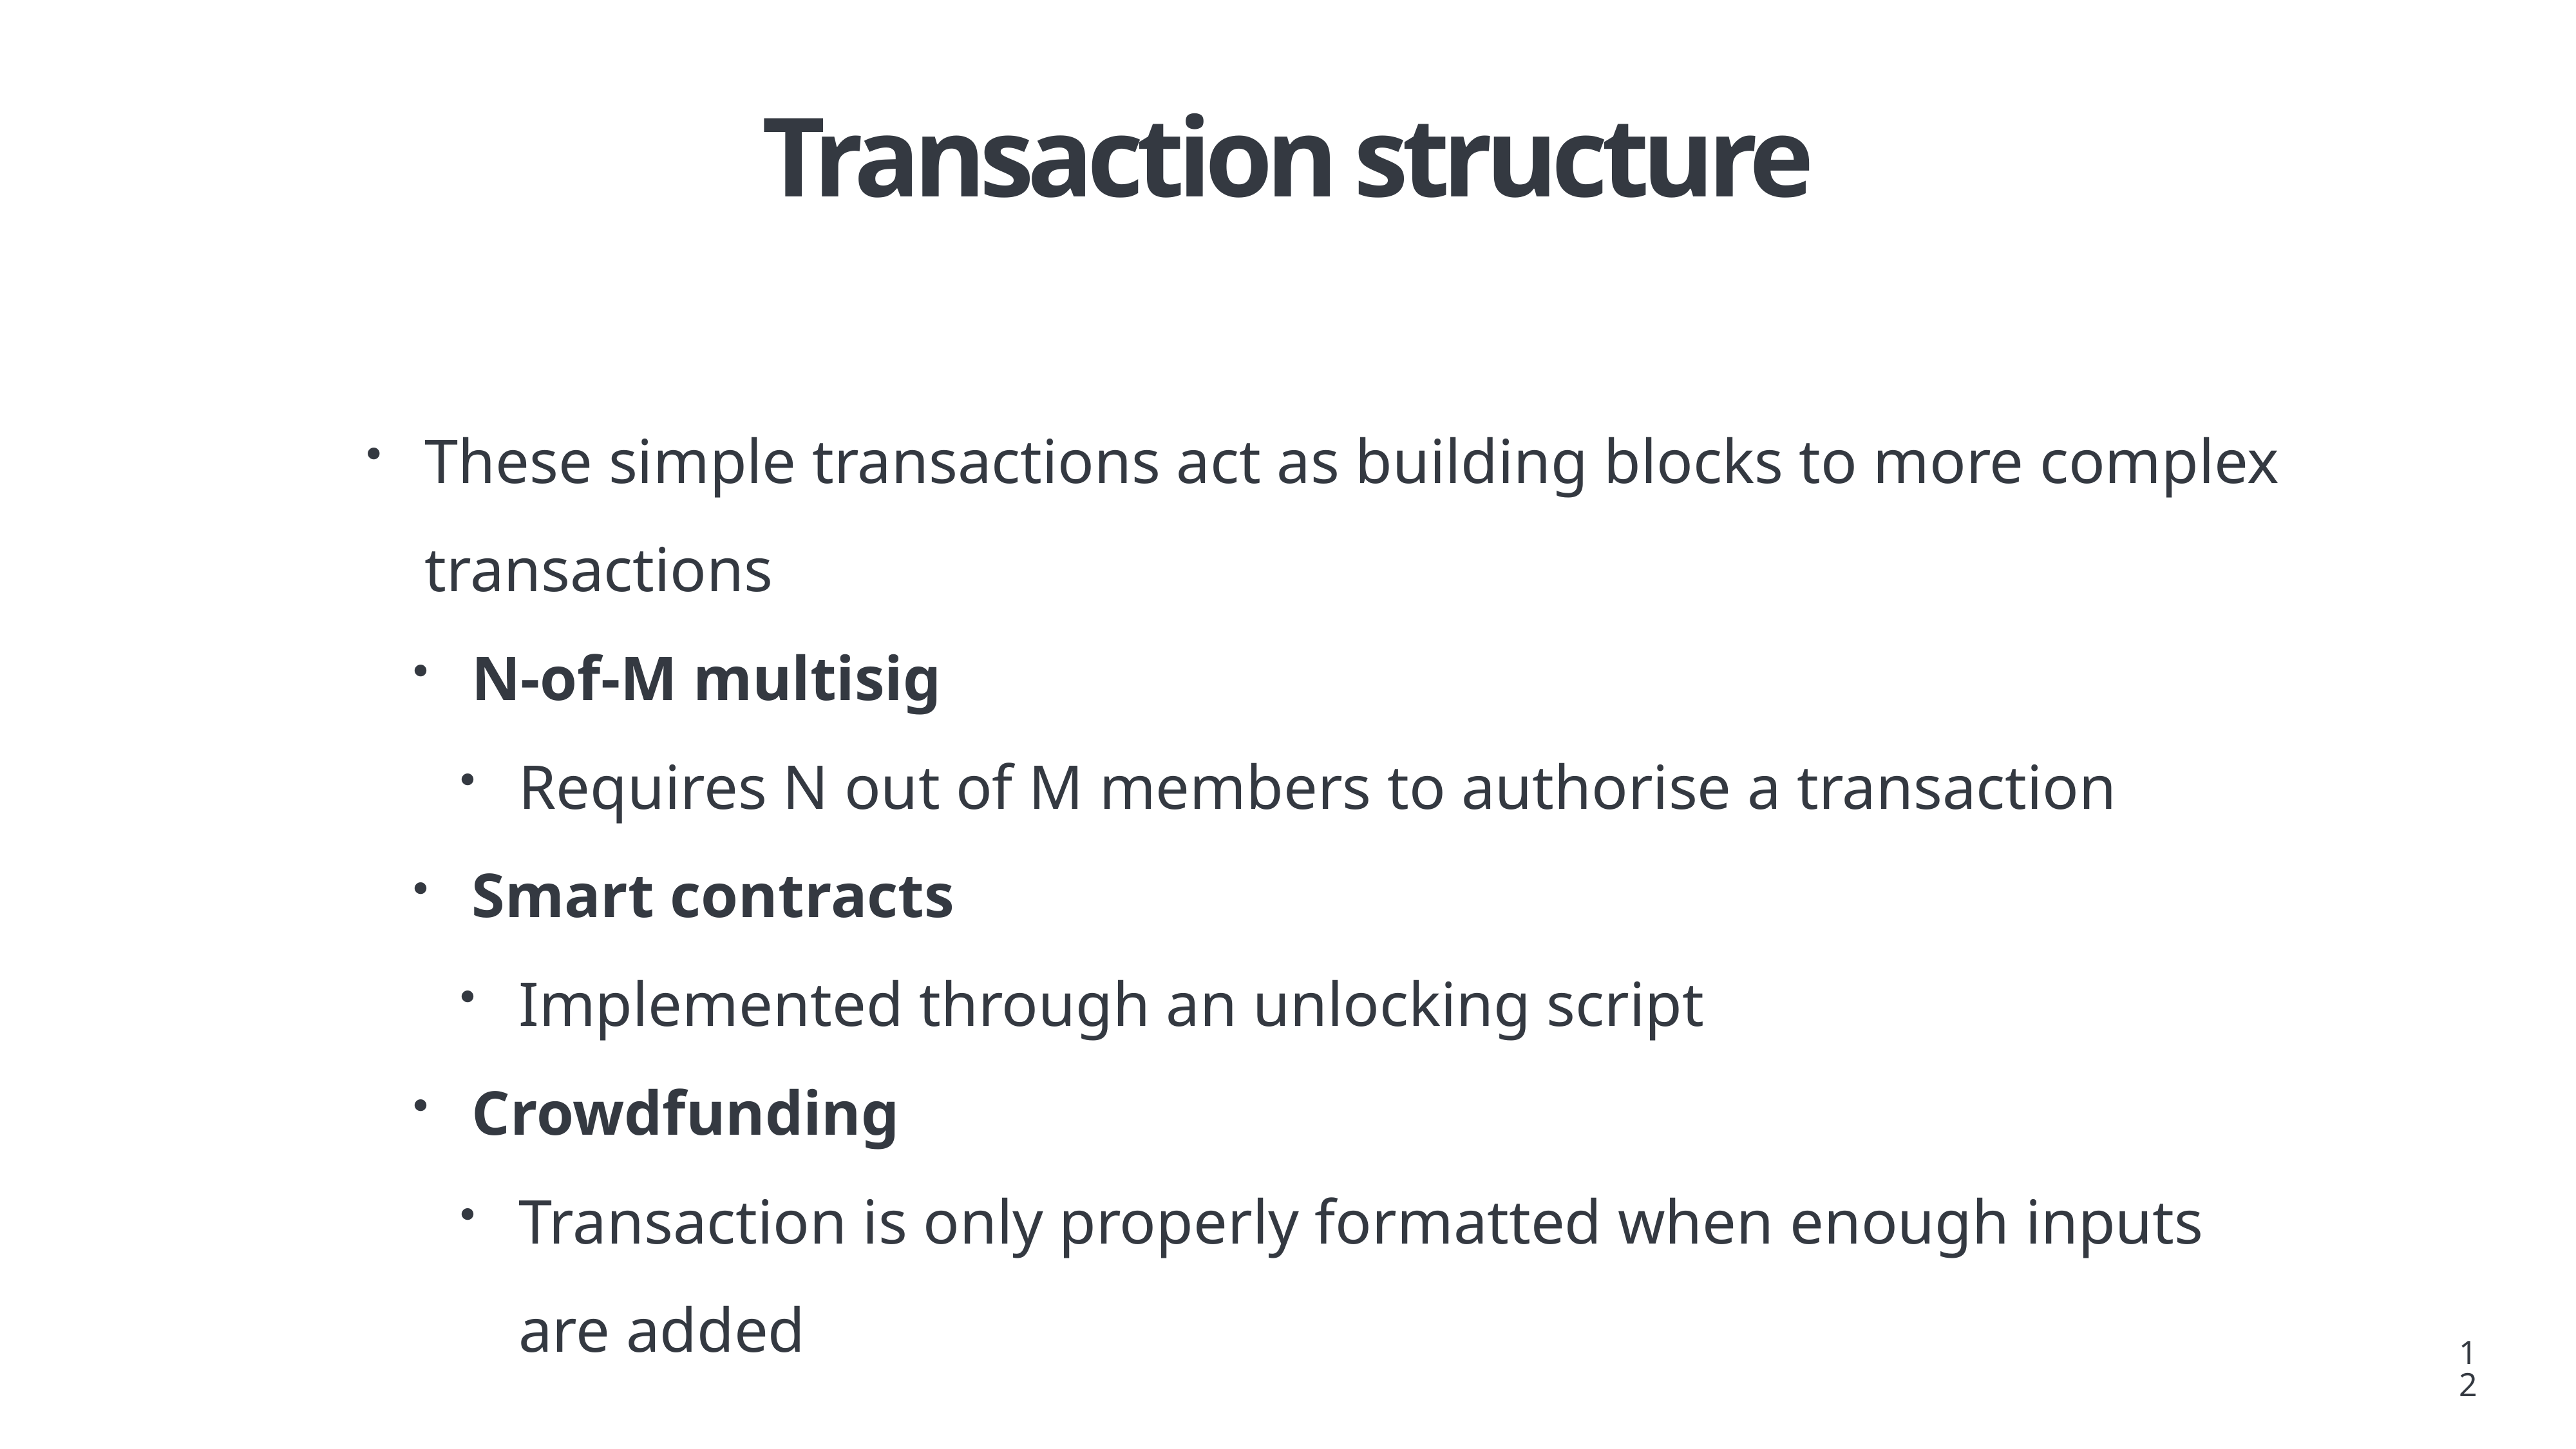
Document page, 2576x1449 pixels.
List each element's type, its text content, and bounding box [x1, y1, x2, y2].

slide_number 12 [2449, 1323, 2503, 1385]
title Transaction structure [650, 79, 1926, 308]
text_box These simple transactions act as building blocks to more complex transactions N-of-M multisig Requires N out of M members to authorise a transaction Smart contracts Implemented through an unlocking script Crowdfunding Transaction is only properly formatted when enough inputs are added [262, 376, 2313, 1374]
